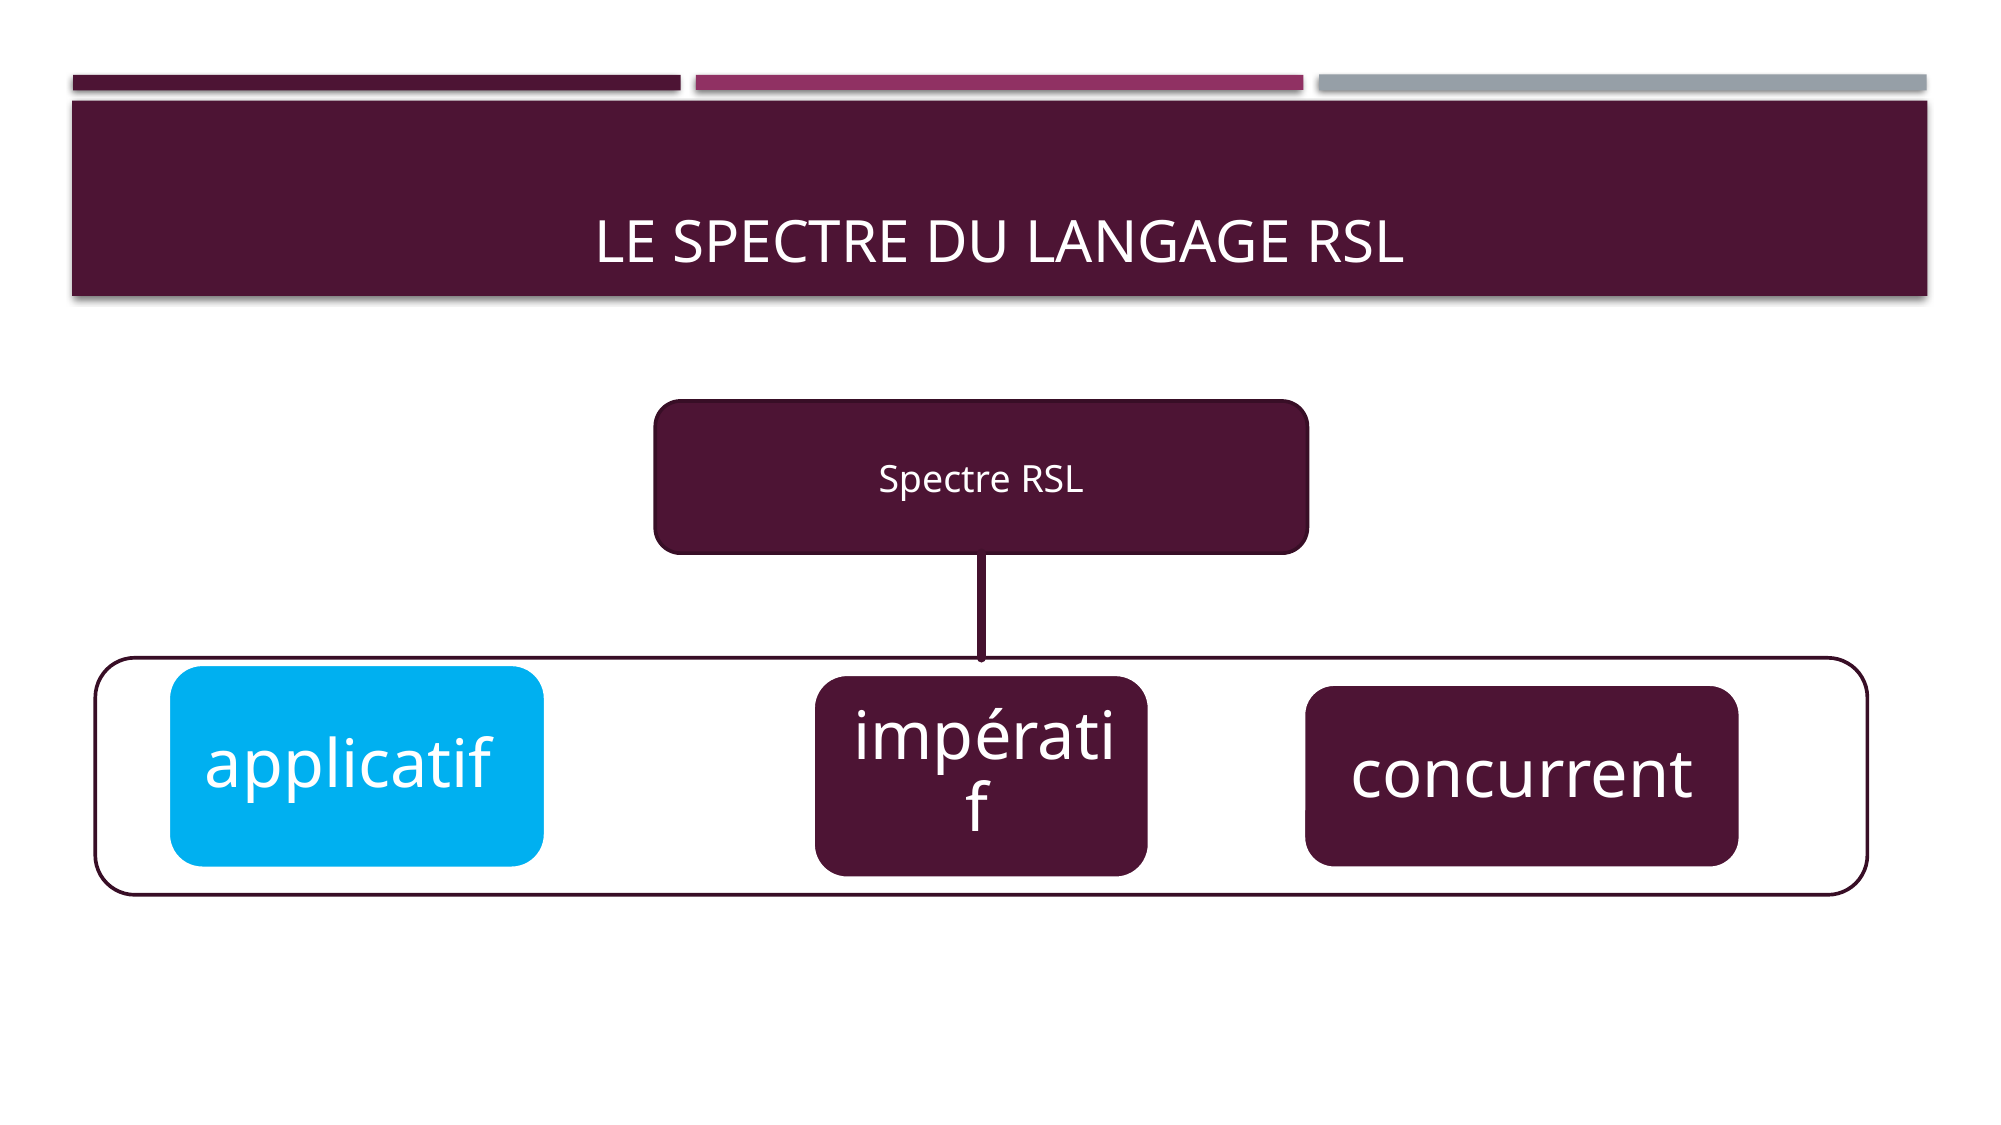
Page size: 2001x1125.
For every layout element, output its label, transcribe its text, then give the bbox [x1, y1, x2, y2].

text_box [94, 400, 1868, 896]
title Le spectre du langage RSL [95, 115, 1905, 282]
